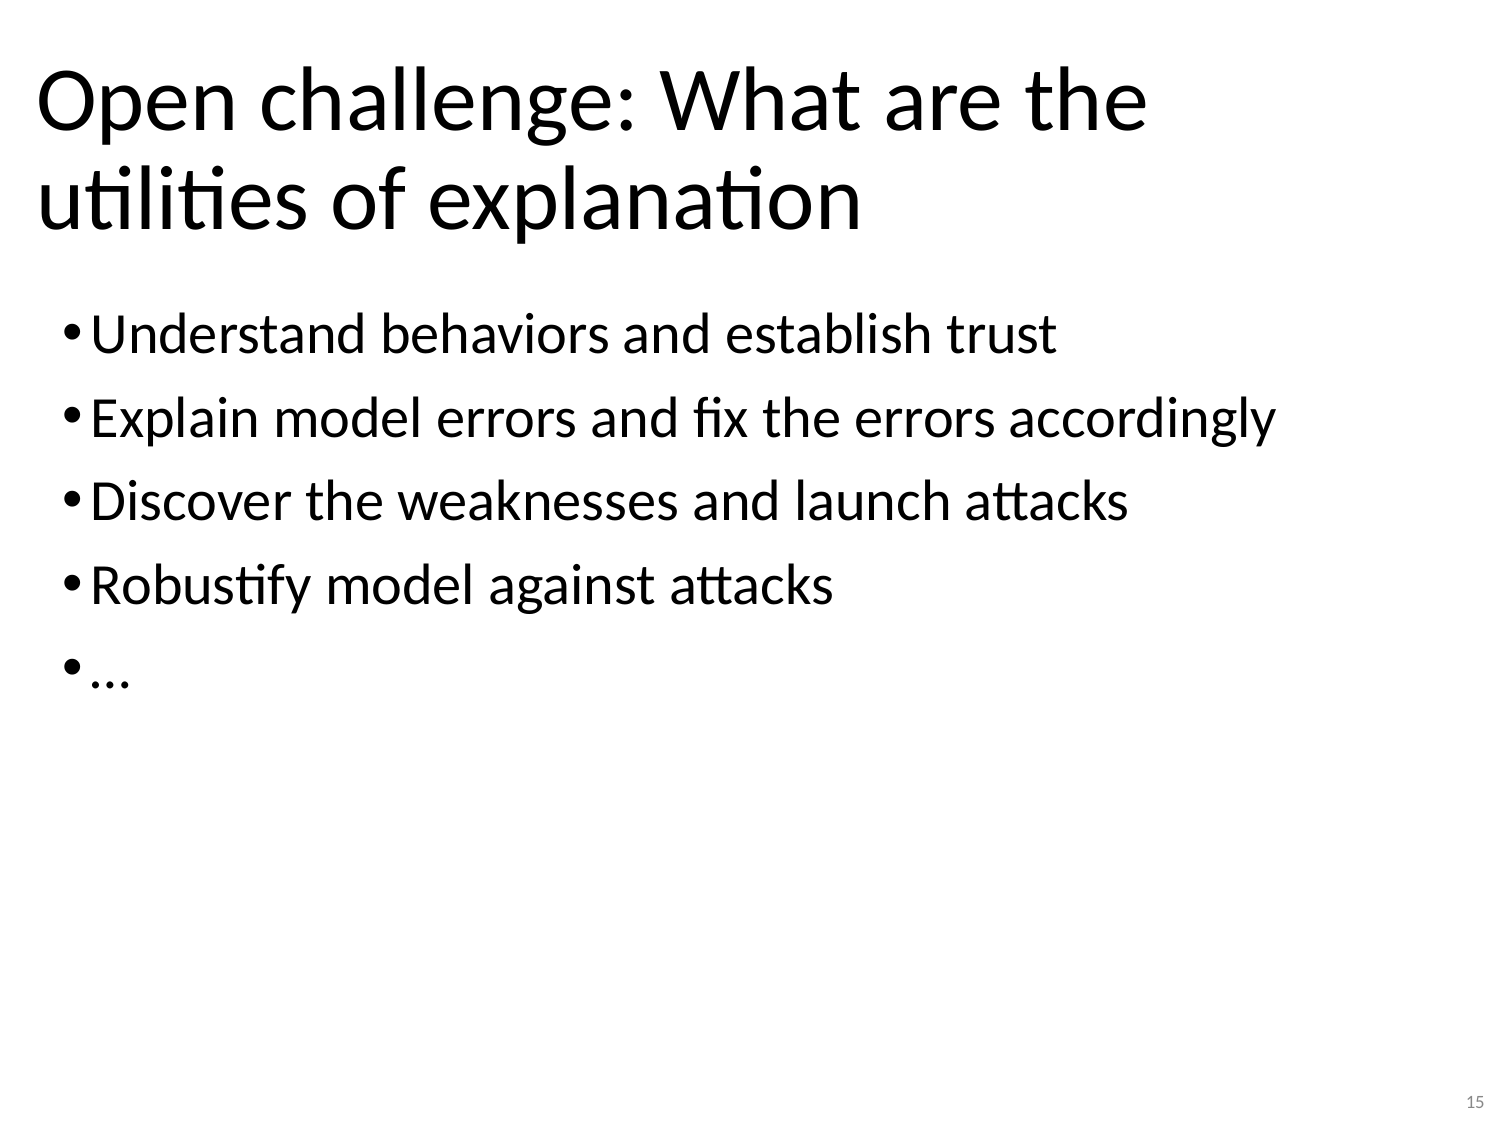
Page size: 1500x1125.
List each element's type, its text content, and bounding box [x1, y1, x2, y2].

title Open challenge: What are the utilities of explanation [24, 43, 1422, 258]
text_box Understand behaviors and establish trust Explain model errors and fix the errors accordingly Discover the weaknesses and launch attacks Robustify model against attacks … [51, 297, 1449, 537]
slide_number 15 [1158, 1078, 1497, 1124]
